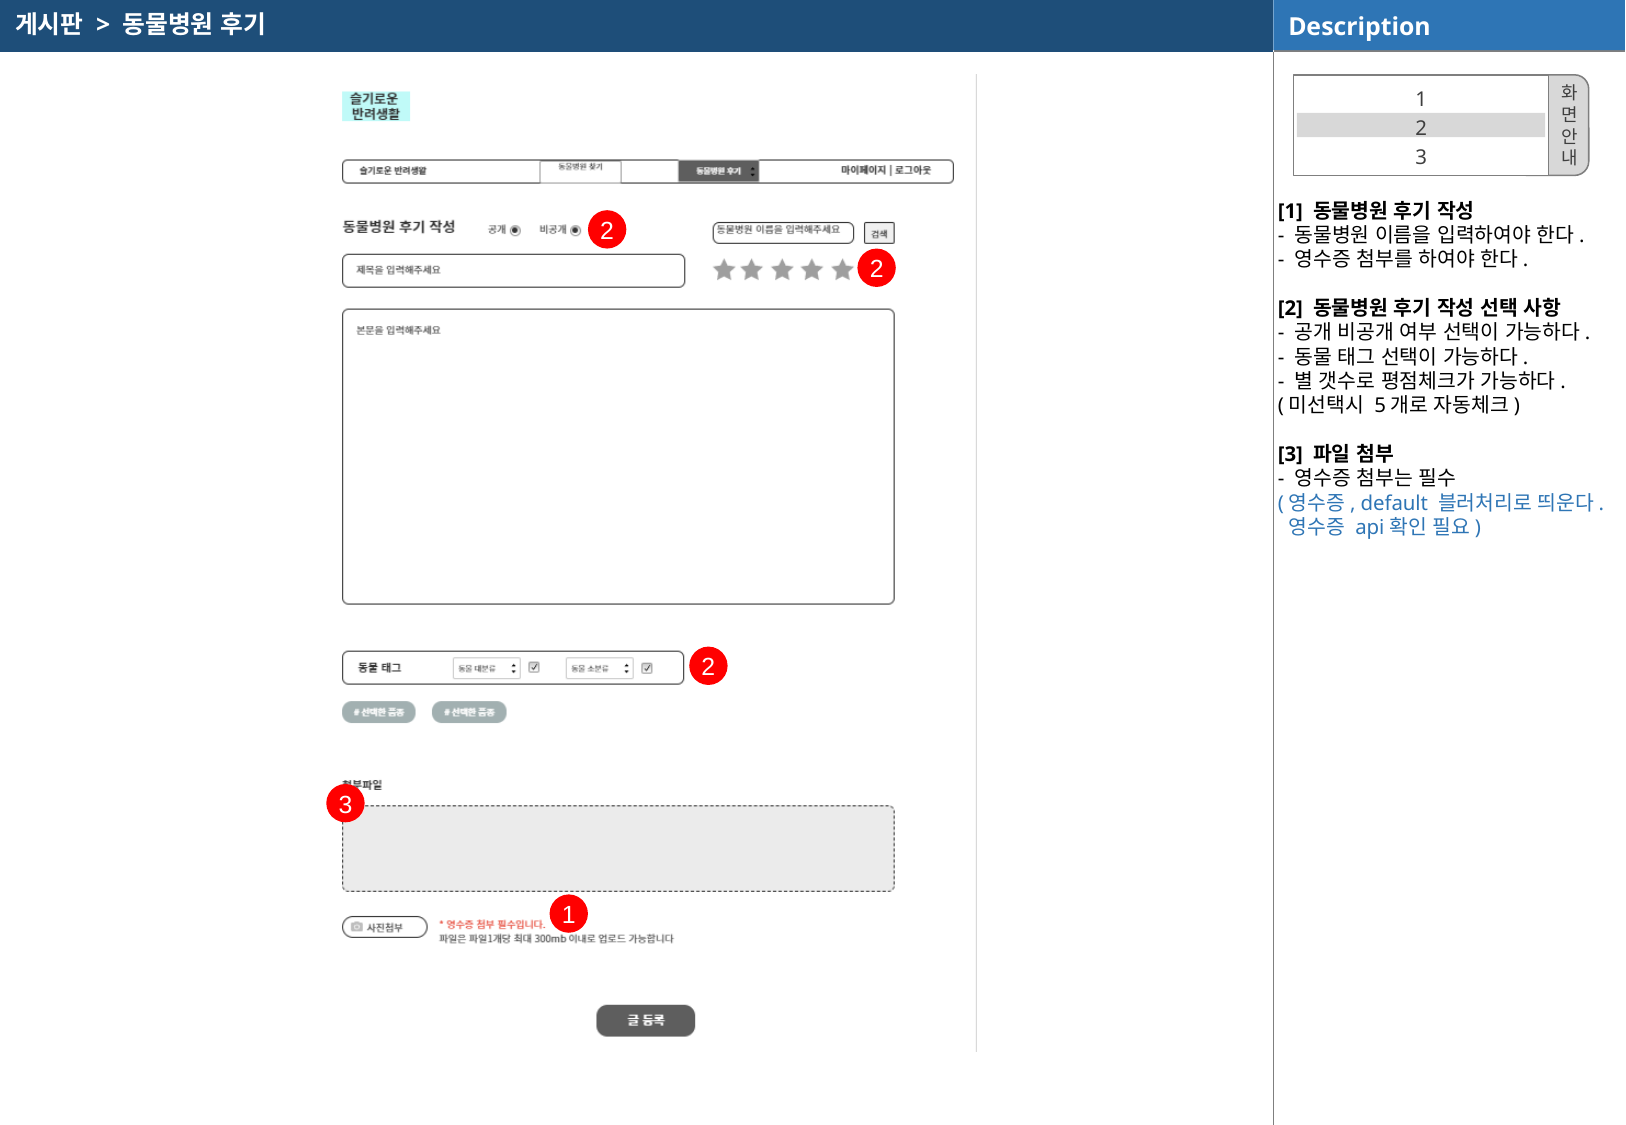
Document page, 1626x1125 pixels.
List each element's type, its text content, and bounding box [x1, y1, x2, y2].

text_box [1293, 74, 1590, 176]
text_box [1] 동물병원 후기 작성 - 동물병원 이름을 입력하여야 한다. - 영수증 첨부를 하여야 한다. [2] 동물병원 후기 작성 선택 사항 - 공개 비공개 여부 선택이 가능하다. - 동물 태그 선택이 가능하다. - 별 갯수로 평점체크가 가능하다. (미선택시 5개로 자동체크) [3] 파일 첨부 - 영수증 첨부는 필수 (영수증, default 블러처리로 띄운다. 영수증 api확인 필요) [1271, 51, 1625, 1125]
list 게시판 > 동물병원 후기 [0, 0, 1238, 52]
picture [318, 74, 978, 1053]
